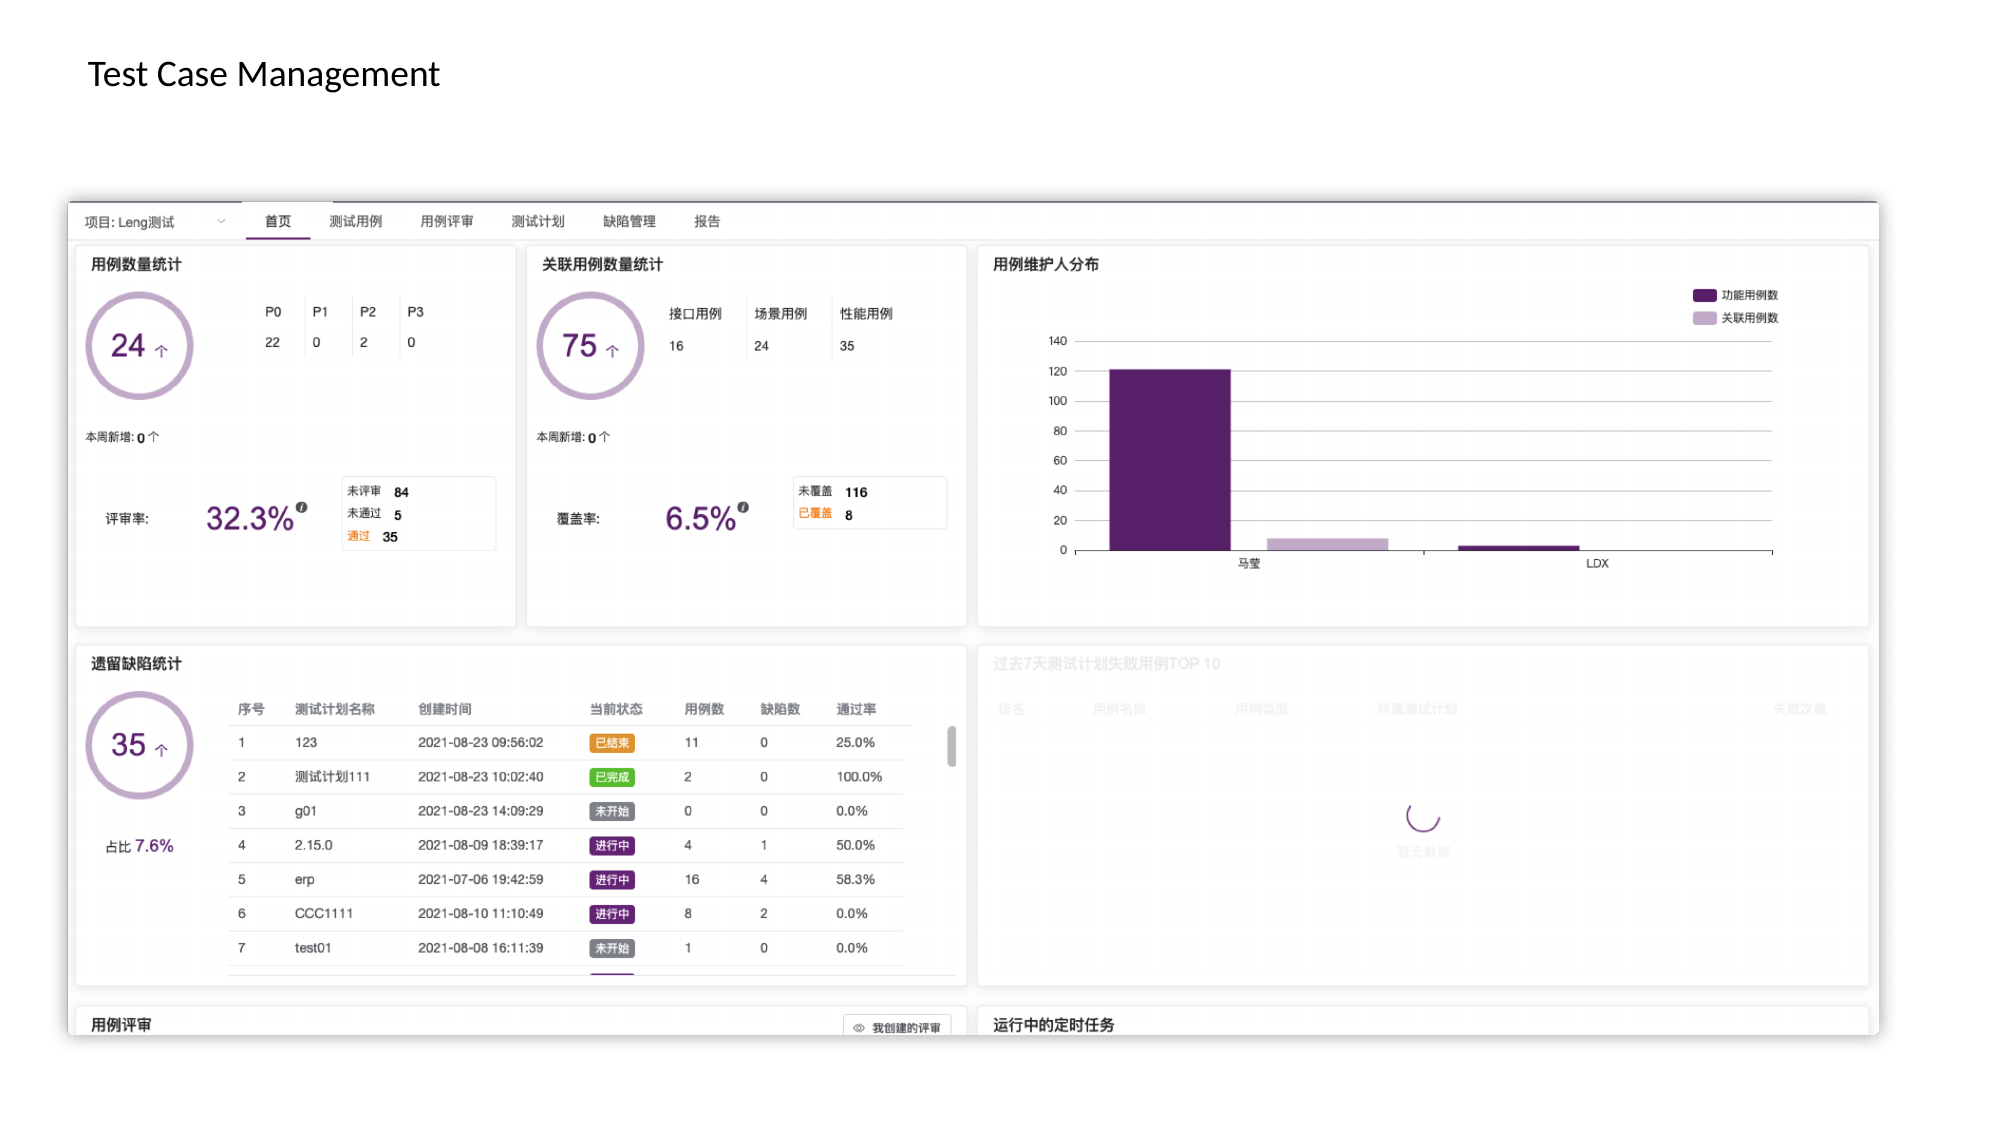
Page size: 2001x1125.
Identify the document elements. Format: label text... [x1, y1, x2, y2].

picture [50, 184, 1896, 1052]
text_box Test Case Management [73, 41, 457, 101]
